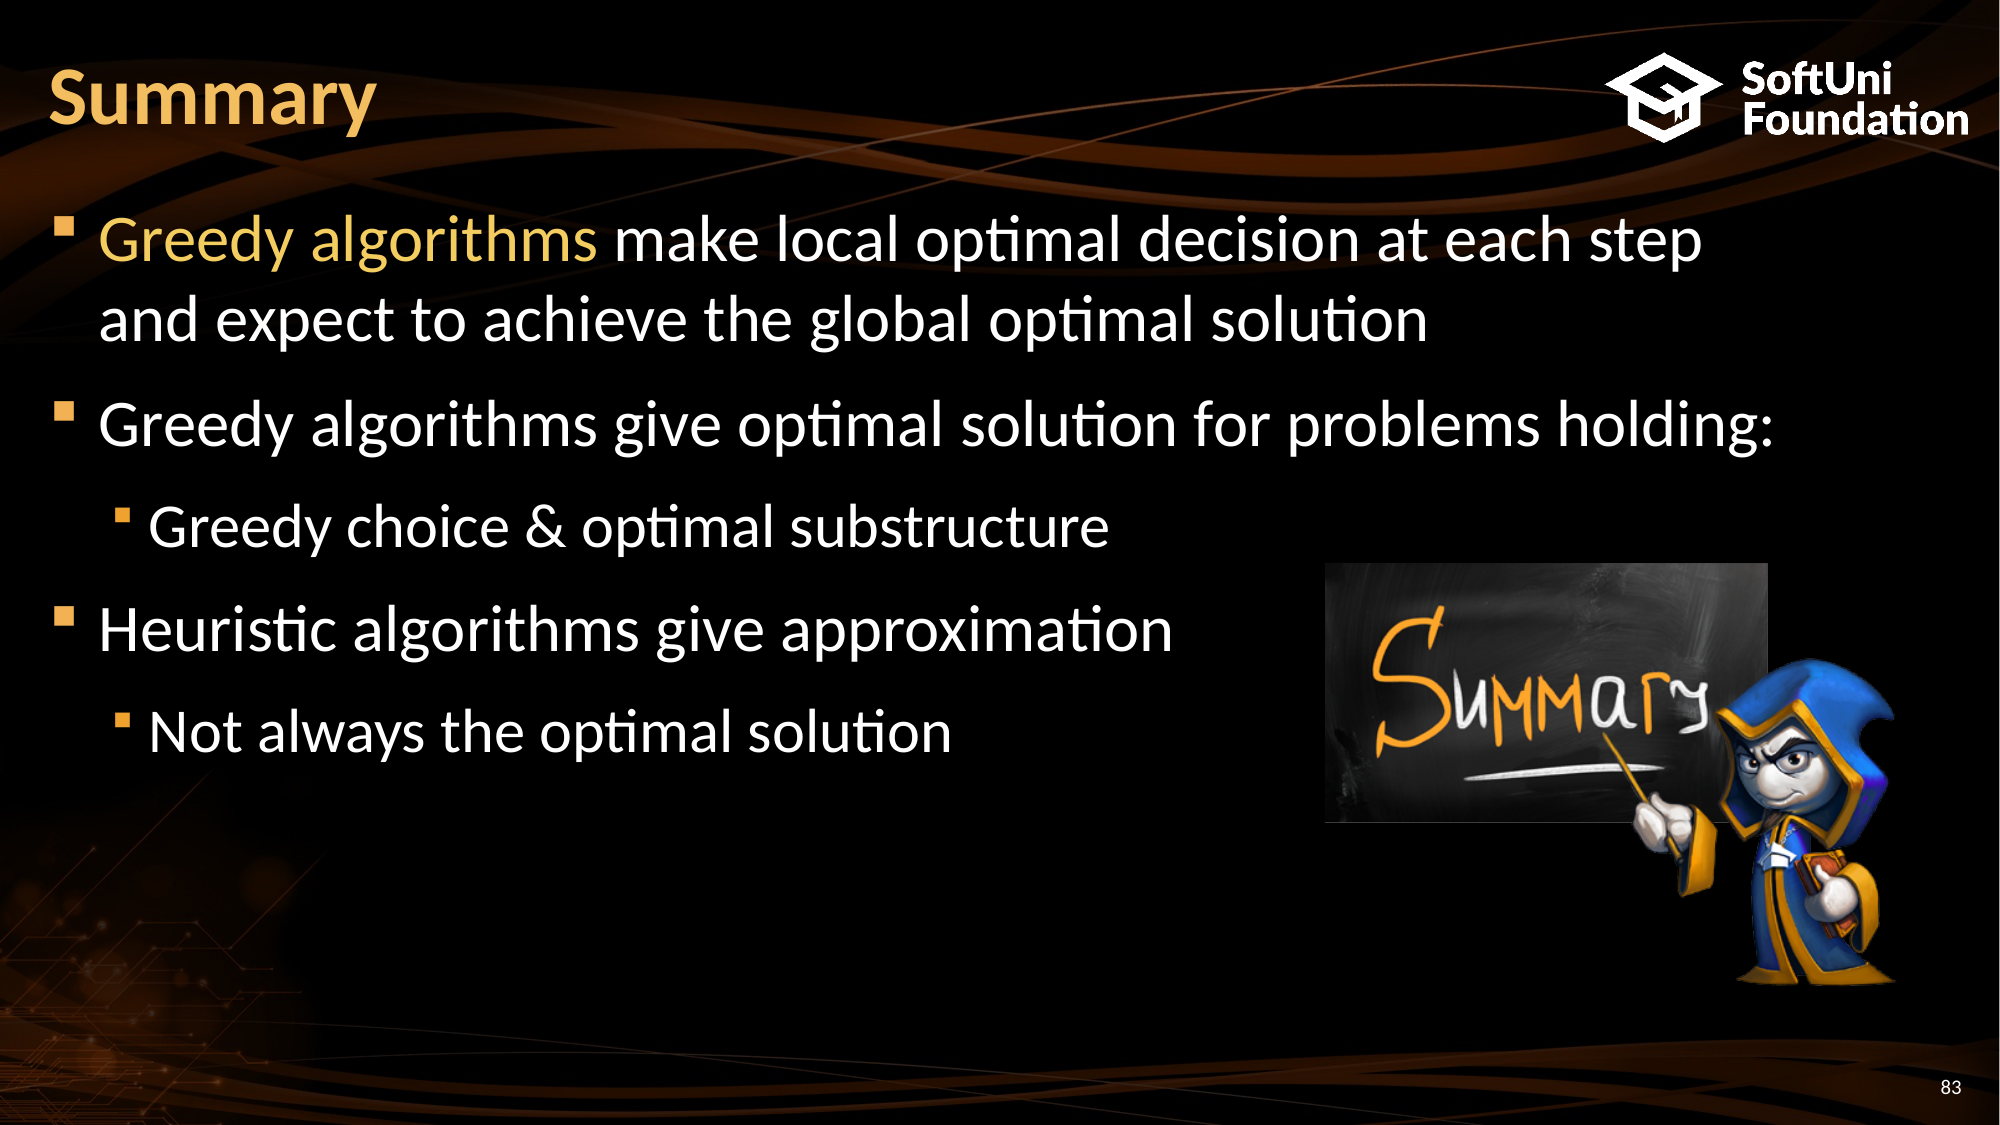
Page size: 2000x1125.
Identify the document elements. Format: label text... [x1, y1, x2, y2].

picture [0, 0, 2000, 1125]
text_box Greedy algorithms make local optimal decision at each step and expect to achieve the global optimal solution Greedy algorithms give optimal solution for problems holding: Greedy choice & optimal substructure Heuristic algorithms give approximation Not always the optimal solution [31, 188, 1968, 1103]
text_box Summary [30, 6, 1602, 189]
